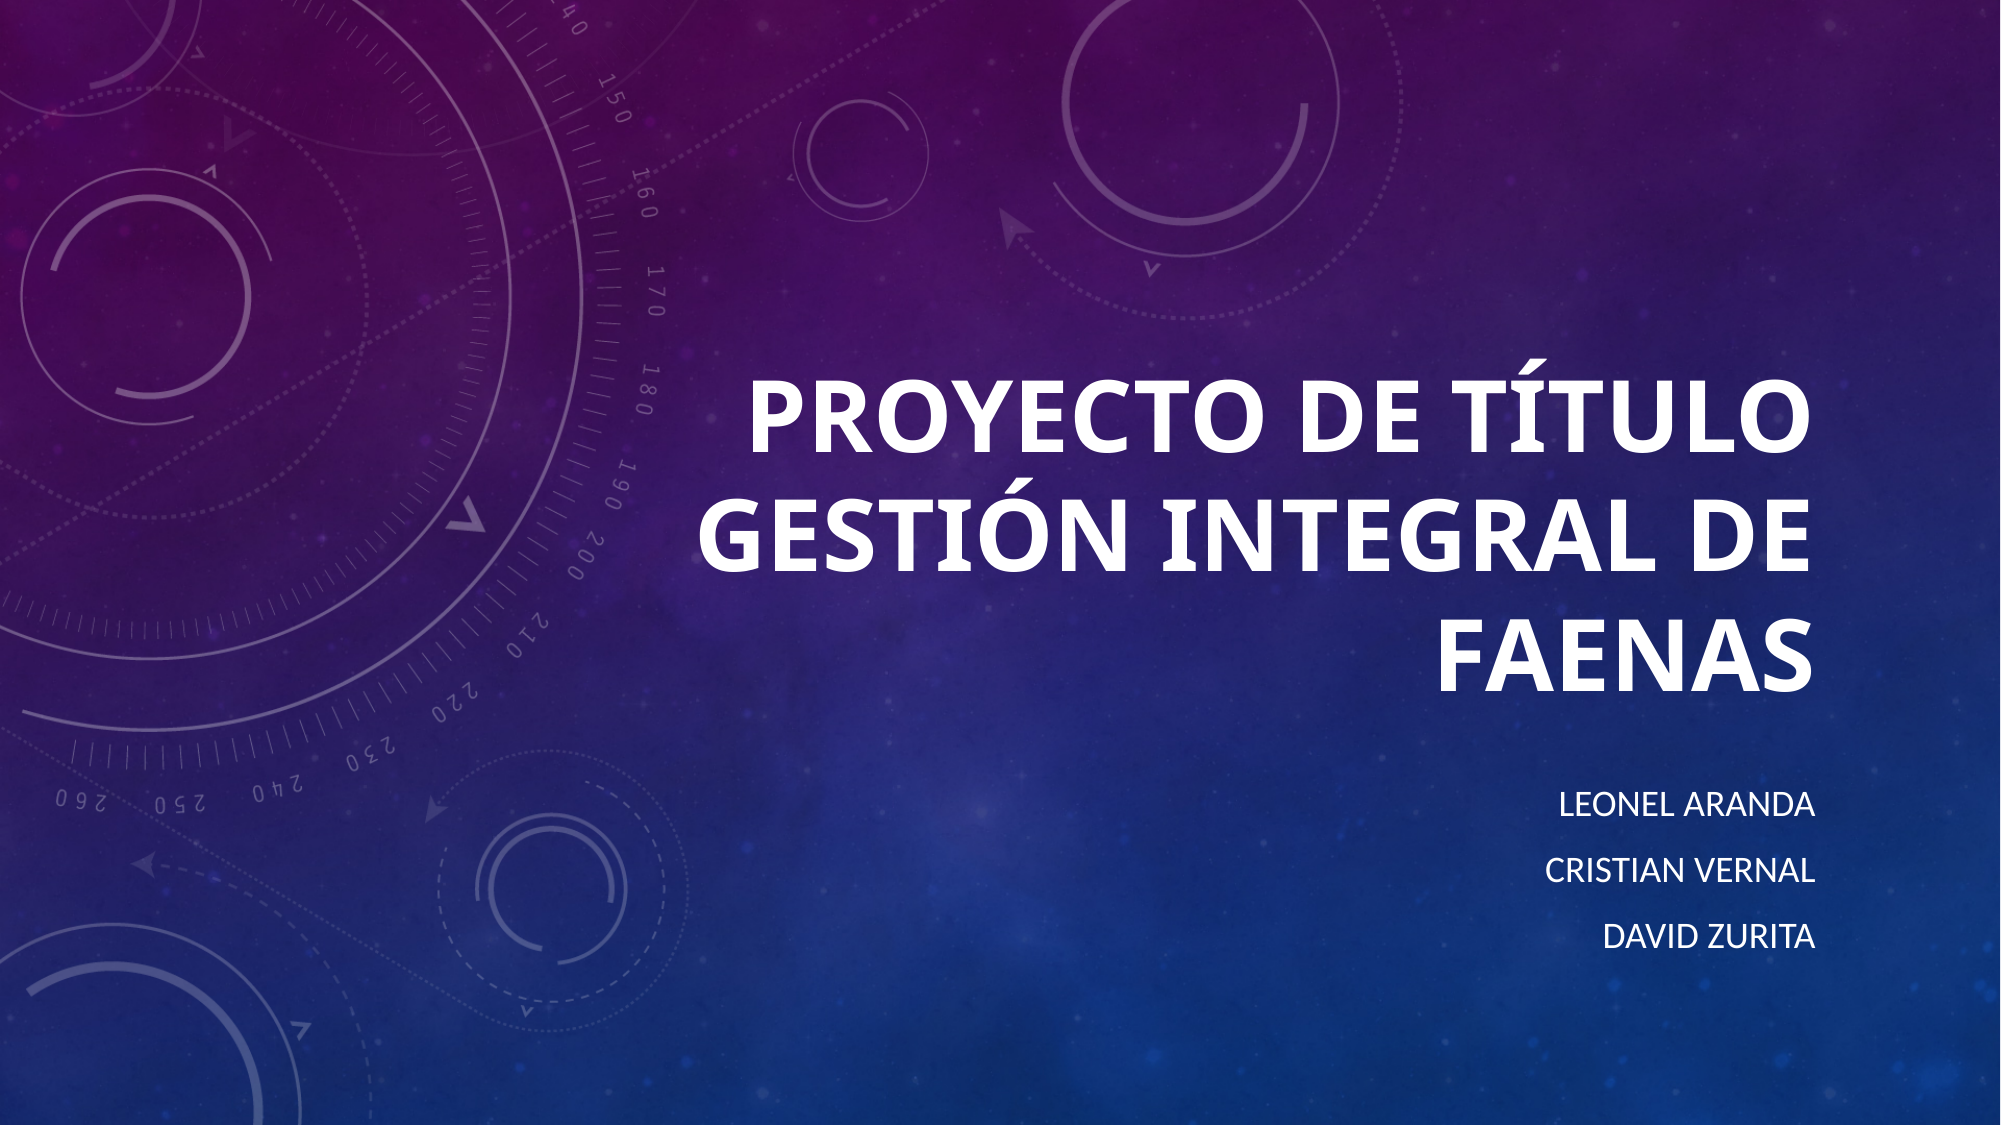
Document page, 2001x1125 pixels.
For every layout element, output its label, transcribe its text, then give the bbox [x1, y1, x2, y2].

title Proyecto de título Gestión Integral de faenas [650, 322, 1831, 720]
subtitle Leonel Aranda Cristian vernal David zurita [650, 771, 1831, 1003]
picture [0, 0, 2001, 1125]
